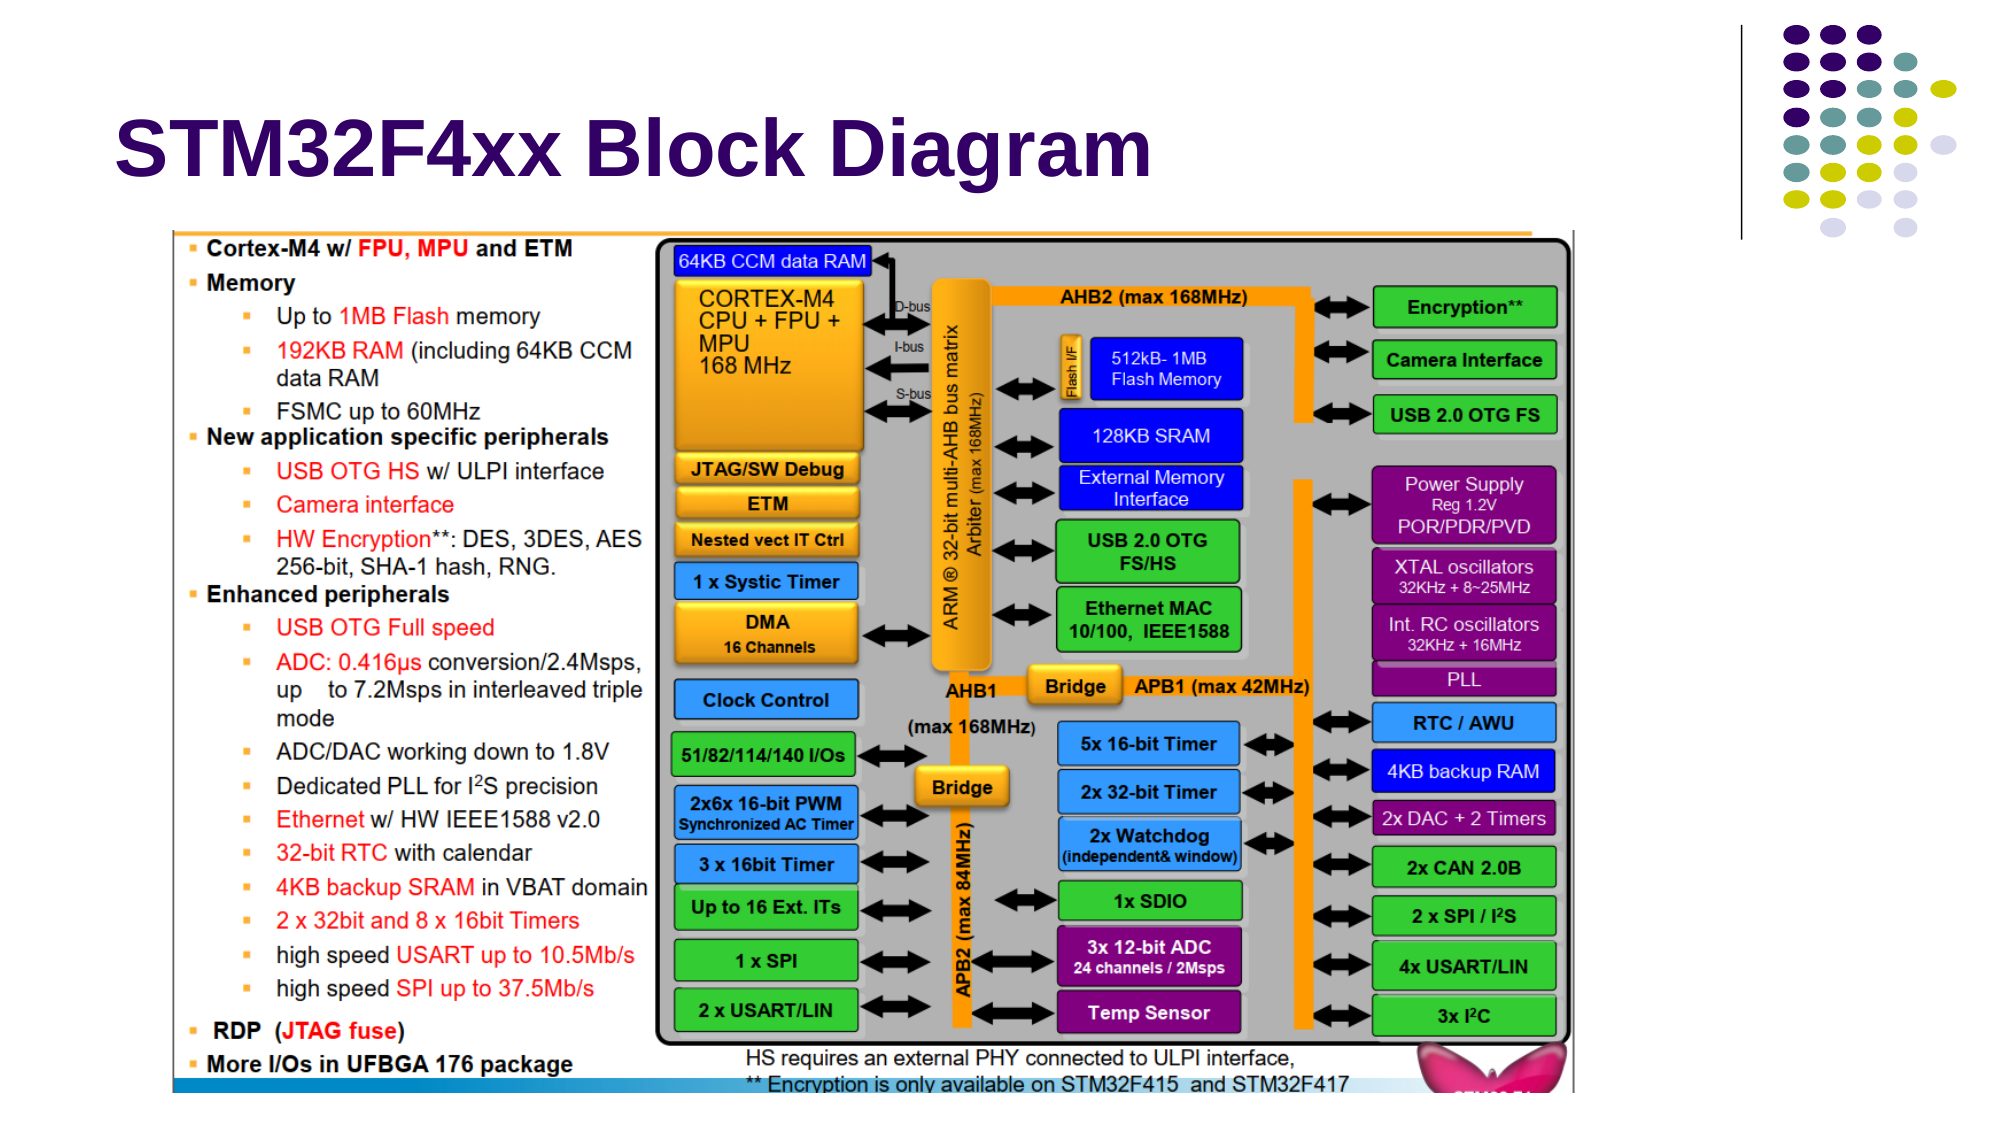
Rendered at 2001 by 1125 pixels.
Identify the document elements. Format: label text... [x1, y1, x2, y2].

title STM32F4xx Block Diagram [99, 42, 1750, 200]
picture [171, 230, 1575, 1093]
